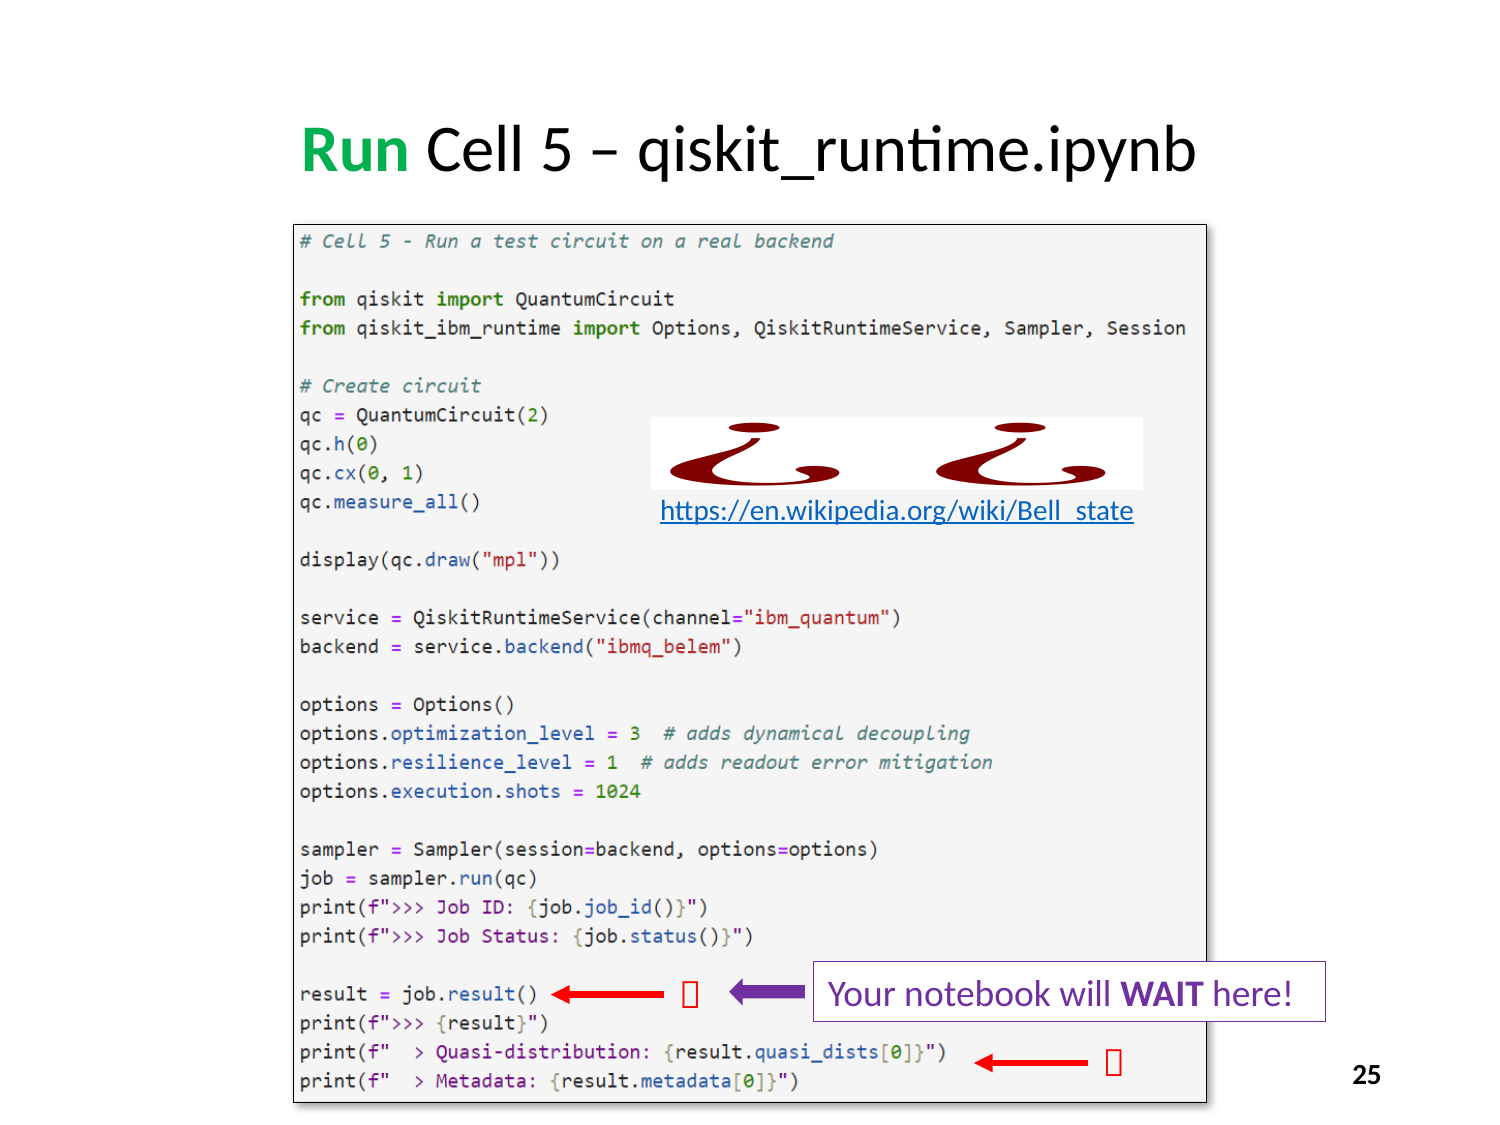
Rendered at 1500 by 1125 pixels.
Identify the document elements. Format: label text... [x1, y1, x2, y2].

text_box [973, 1031, 1151, 1093]
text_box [730, 961, 1326, 1022]
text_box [550, 963, 728, 1025]
title Run Cell 5 – qiskit_runtime.ipynb [103, 59, 1397, 241]
slide_number 25 [1216, 1042, 1397, 1103]
picture [293, 223, 1207, 1103]
